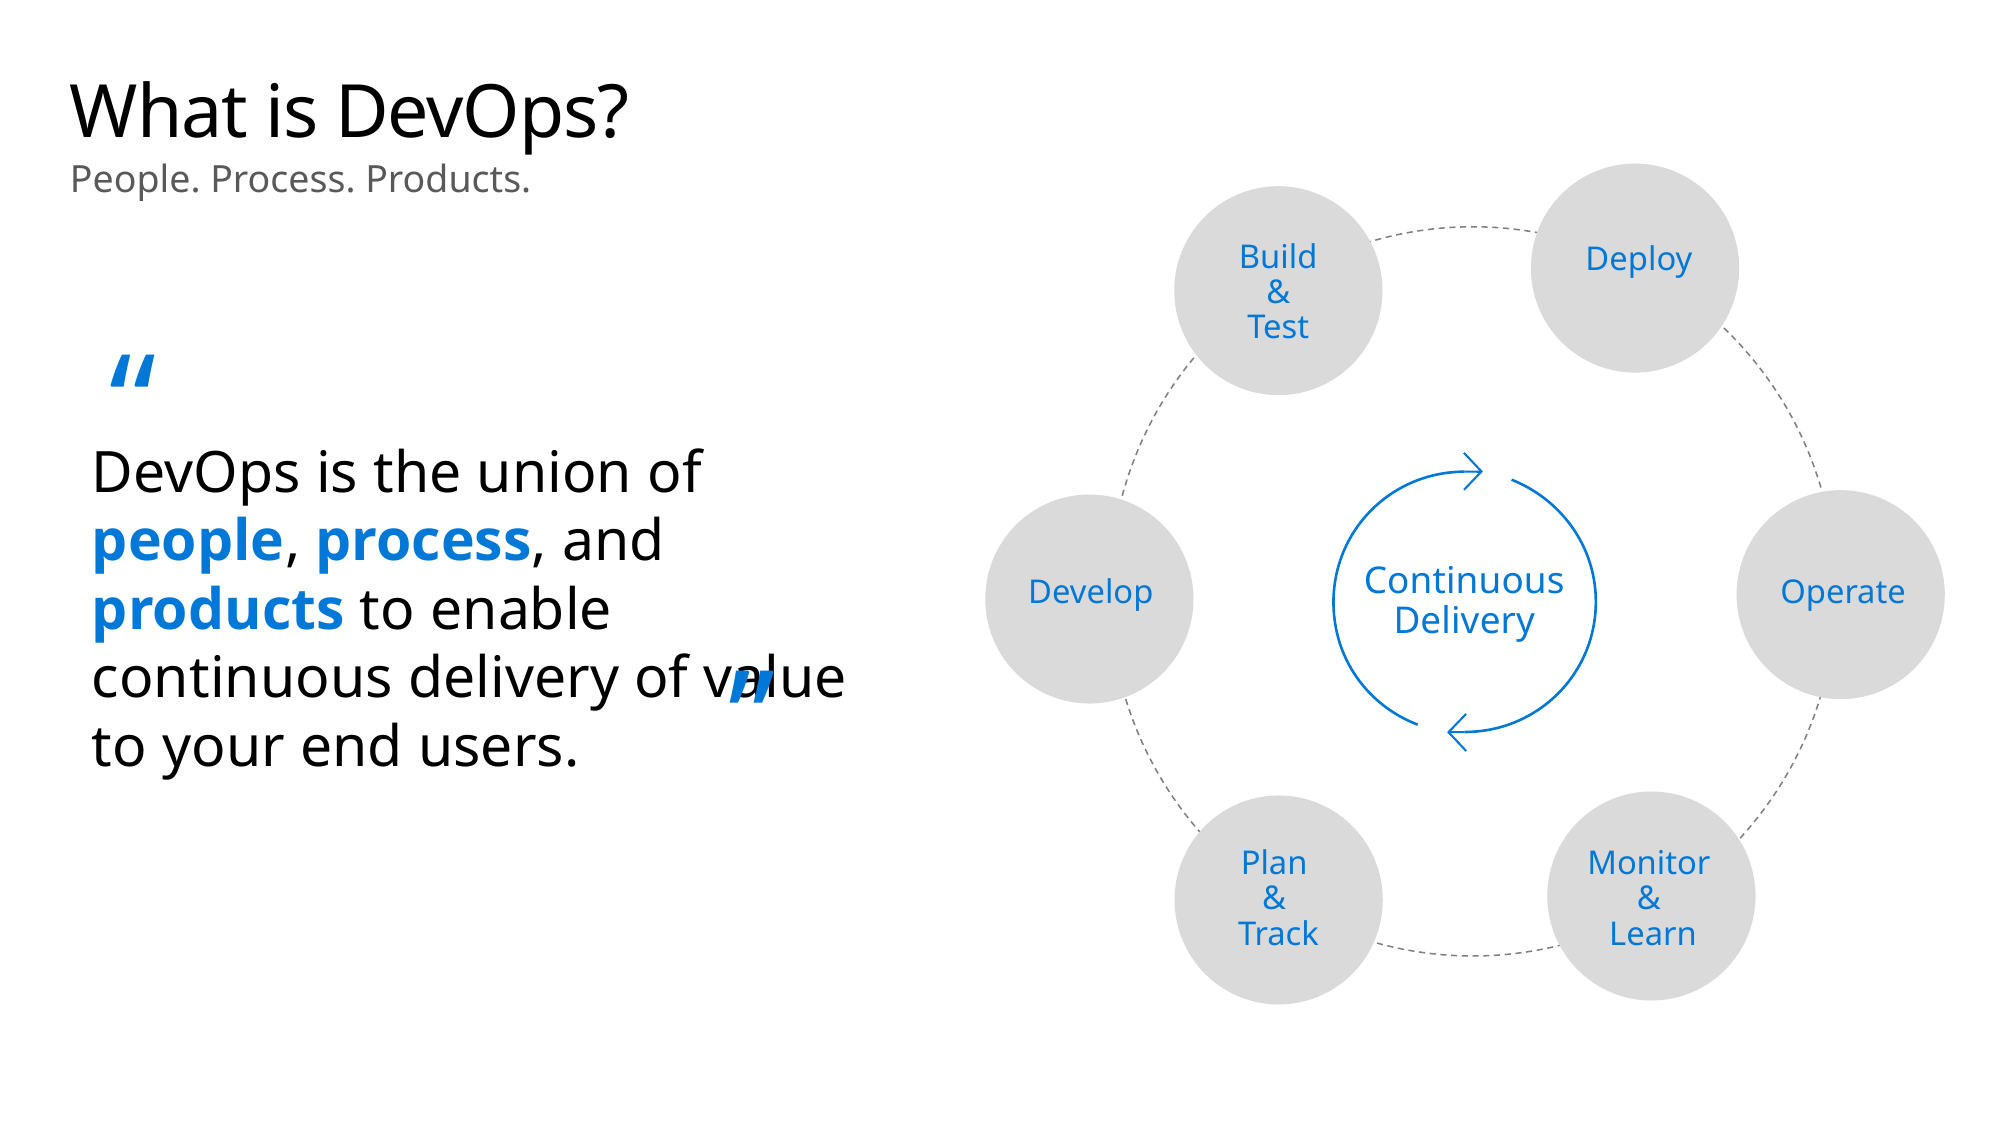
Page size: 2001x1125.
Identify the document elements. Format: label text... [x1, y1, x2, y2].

title What is DevOps? [69, 36, 1930, 158]
text_box [1374, 856, 1384, 944]
text_box Monitor & Learn [1557, 822, 1749, 976]
text_box [1583, 976, 1720, 1002]
text_box [1121, 226, 1822, 957]
text_box Deploy [1555, 224, 1722, 296]
text_box [1530, 162, 1740, 374]
text_box [1735, 489, 1946, 700]
text_box [1576, 790, 1727, 822]
text_box Develop [995, 557, 1187, 629]
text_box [69, 309, 941, 948]
text_box Plan & Track [1182, 822, 1374, 976]
text_box [1173, 859, 1182, 941]
text_box [1206, 976, 1352, 1006]
text_box [1546, 850, 1557, 942]
text_box [1749, 857, 1757, 935]
text_box [1208, 794, 1350, 822]
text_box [1328, 452, 1601, 752]
list People. Process. Products. [69, 158, 1930, 201]
text_box [984, 493, 1195, 705]
text_box Operate [1751, 557, 1936, 629]
text_box Build& Test [1173, 185, 1384, 396]
